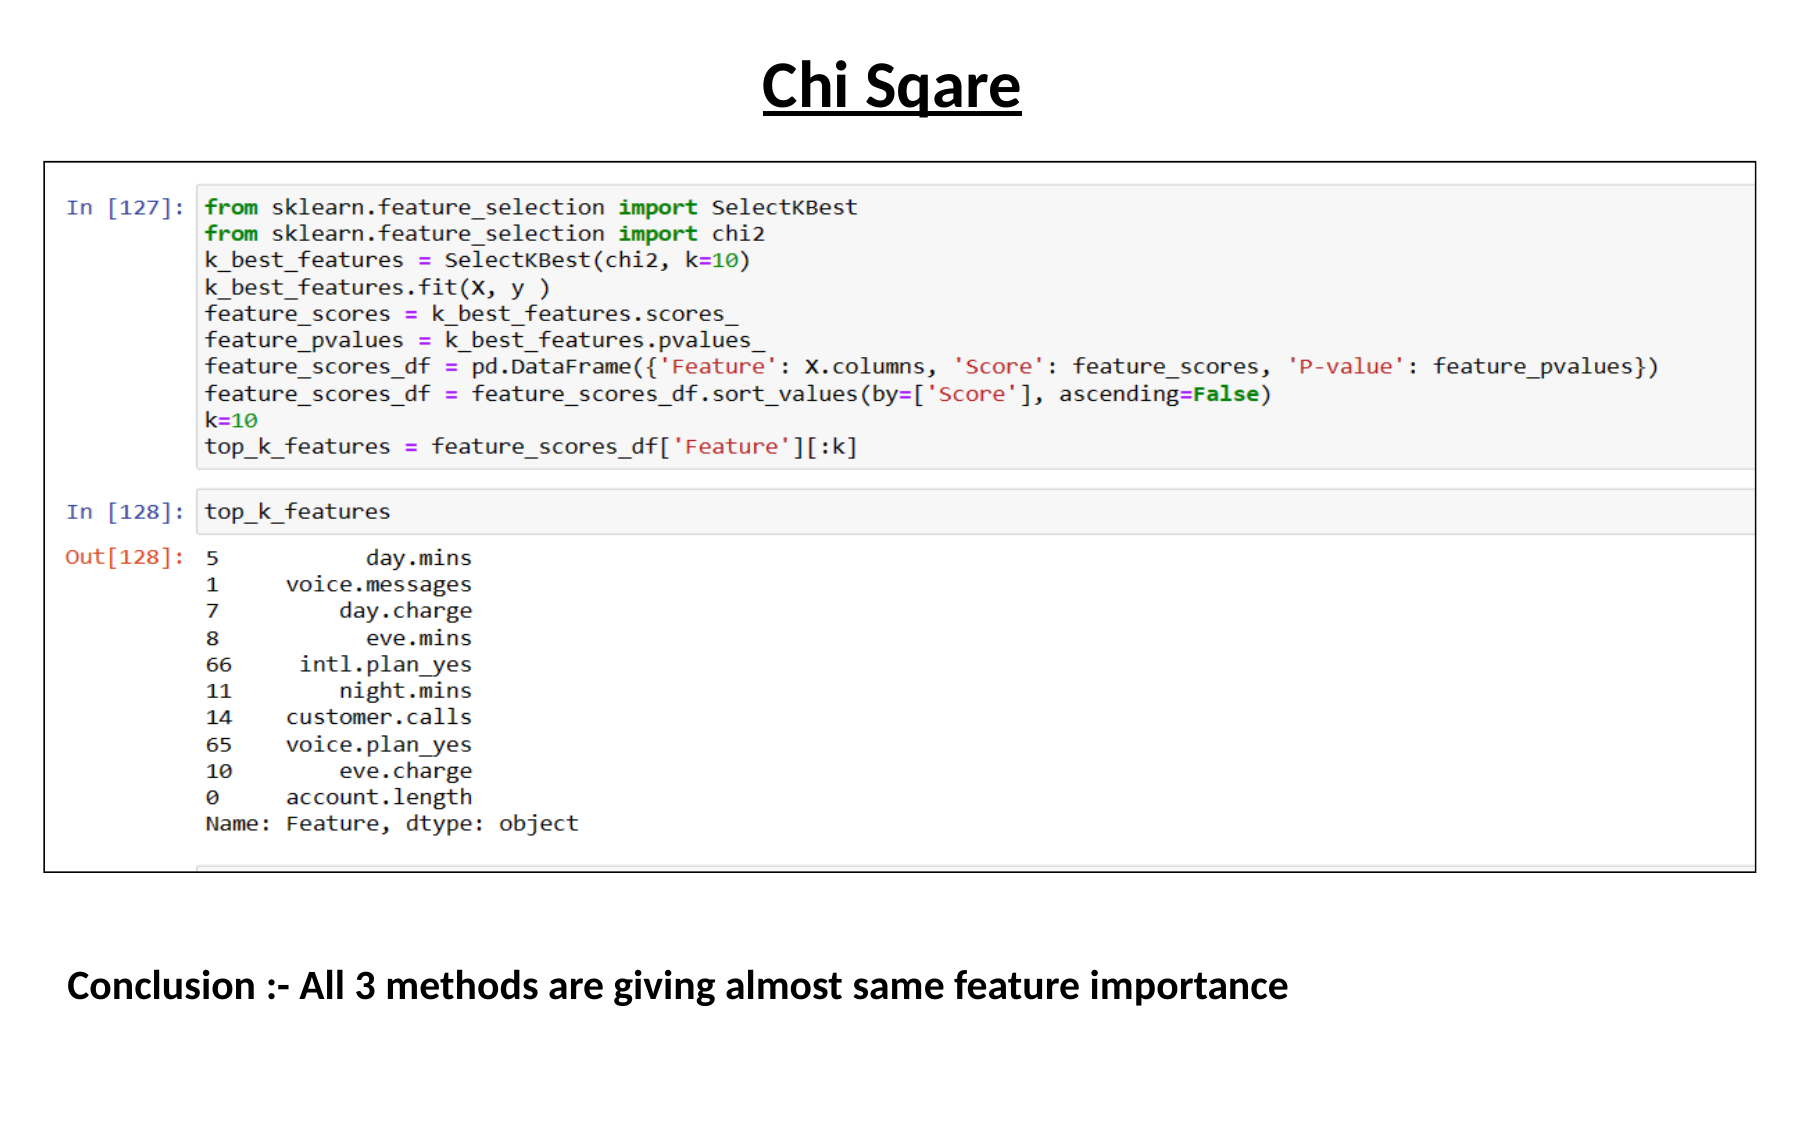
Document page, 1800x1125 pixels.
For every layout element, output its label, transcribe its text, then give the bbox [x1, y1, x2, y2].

text_box Chi Sqare [419, 33, 1365, 128]
picture [44, 162, 1756, 872]
text_box Conclusion :- All 3 methods are giving almost same feature importance [52, 950, 1733, 1015]
